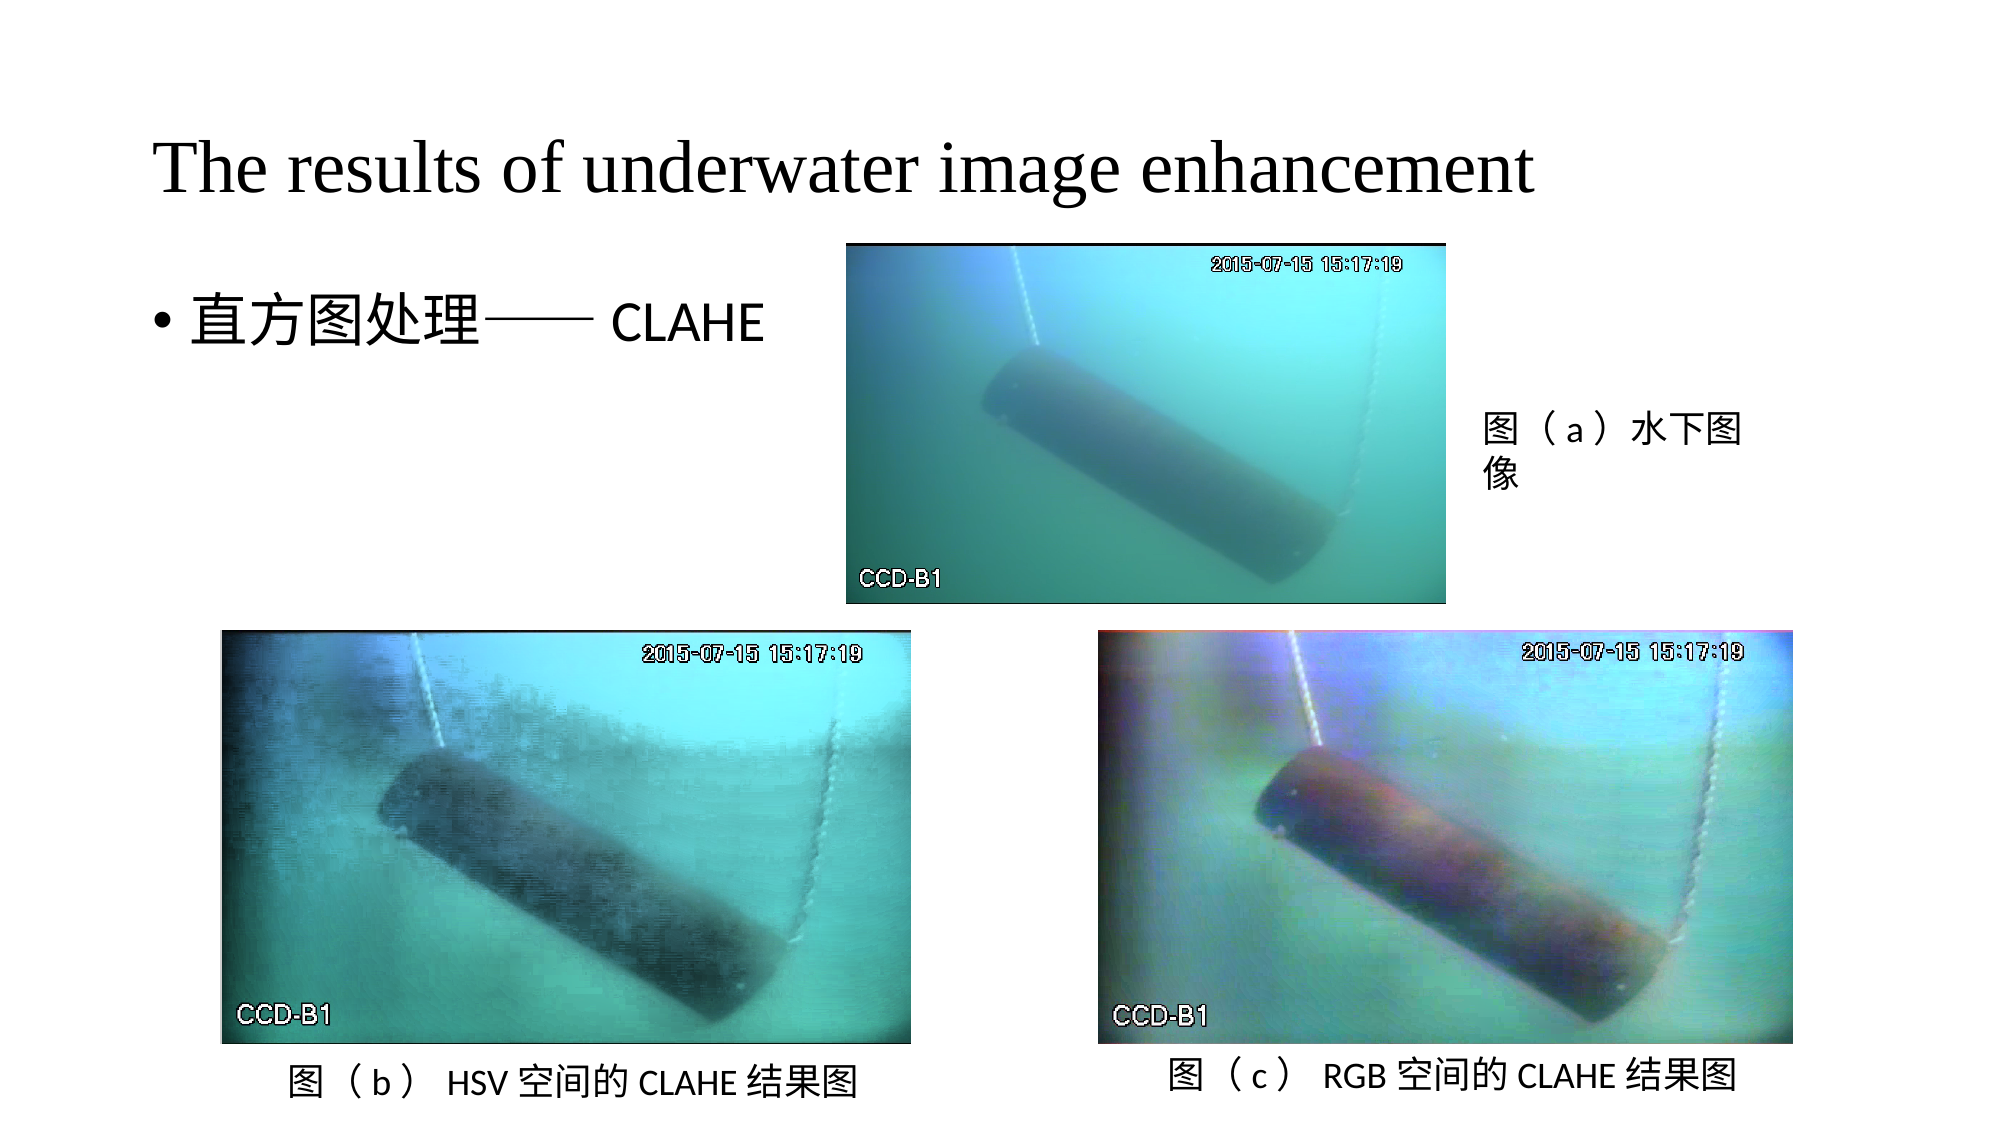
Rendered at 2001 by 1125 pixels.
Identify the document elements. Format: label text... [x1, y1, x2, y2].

picture [220, 630, 911, 1044]
list 直方图处理——CLAHE [137, 284, 1863, 1044]
title The results of underwater image enhancement [137, 59, 1863, 278]
picture [1098, 630, 1793, 1044]
text_box 图（b）HSV空间的CLAHE结果图 [272, 1050, 882, 1111]
text_box 图（a）水下图像 [1467, 397, 1793, 503]
picture [846, 243, 1446, 604]
text_box 图（c）RGB空间的CLAHE结果图 [1152, 1043, 1808, 1104]
